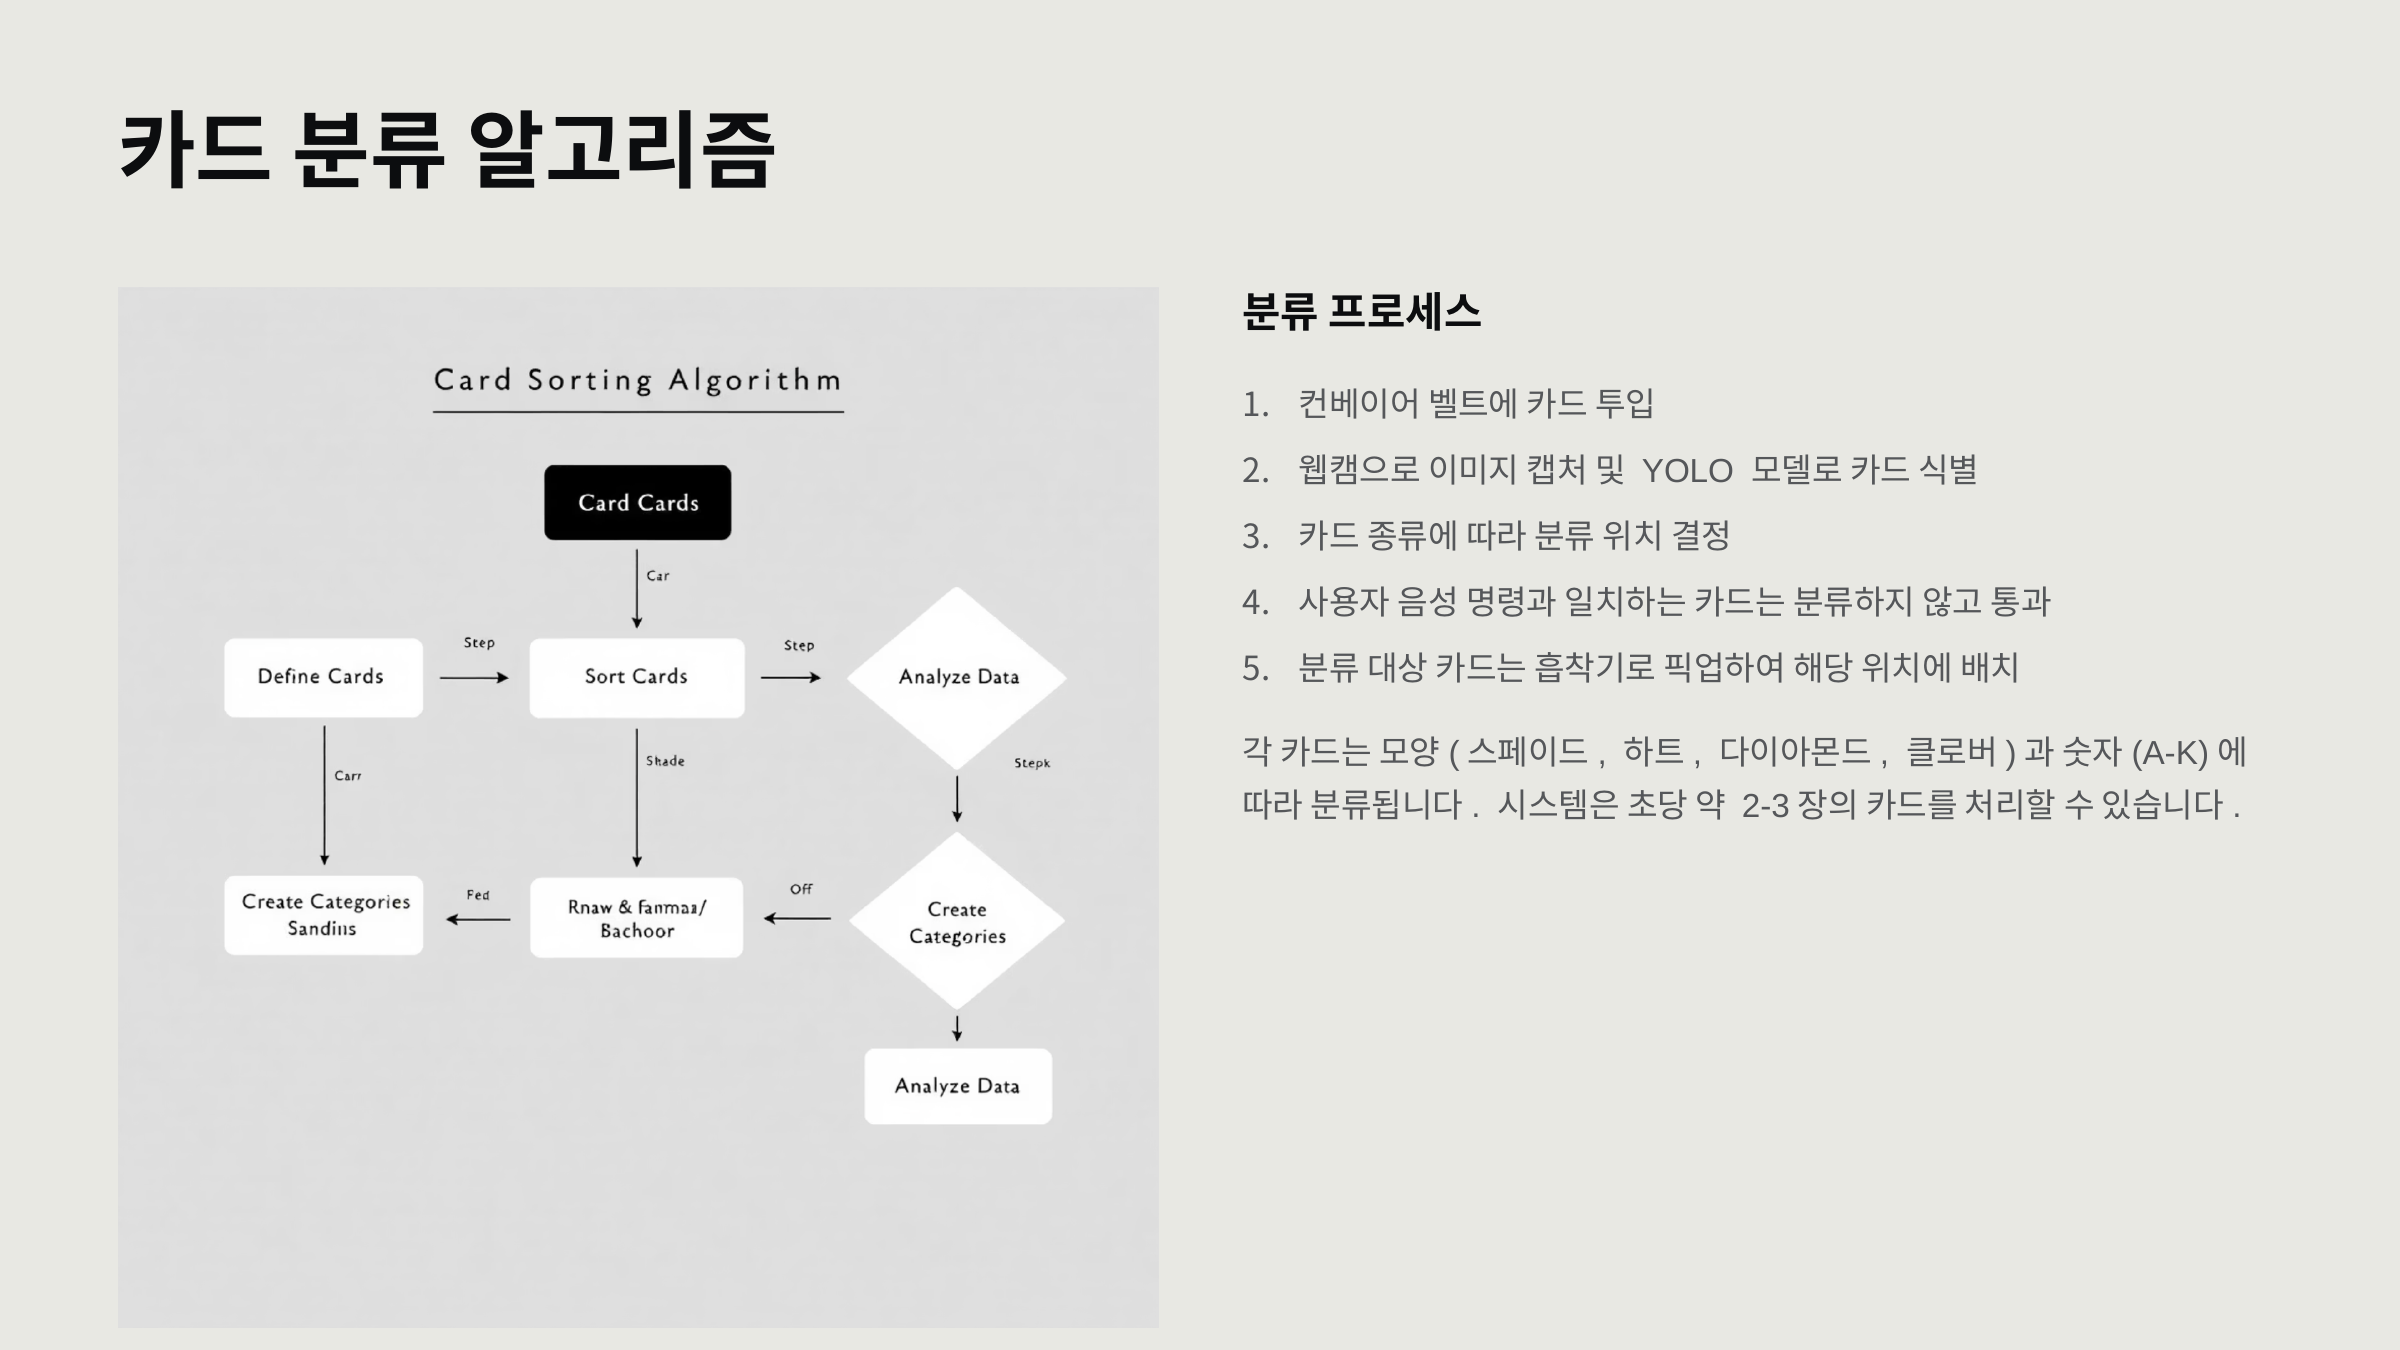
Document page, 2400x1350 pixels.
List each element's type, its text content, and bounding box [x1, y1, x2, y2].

text_box 각 카드는 모양(스페이드, 하트, 다이아몬드, 클로버)과 숫자(A-K)에 따라 분류됩니다. 시스템은 초당 약 2-3장의 카드를 처리할 수 있습니다. [1242, 718, 2283, 827]
text_box 분류 대상 카드는 흡착기로 픽업하여 해당 위치에 배치 [1242, 633, 2283, 688]
picture [118, 287, 1159, 1328]
text_box 분류 프로세스 [1242, 283, 1666, 337]
text_box 사용자 음성 명령과 일치하는 카드는 분류하지 않고 통과 [1242, 567, 2283, 622]
text_box 카드 분류 알고리즘 [118, 92, 964, 199]
text_box 웹캠으로 이미지 캡처 및 YOLO 모델로 카드 식별 [1242, 435, 2283, 490]
text_box 컨베이어 벨트에 카드 투입 [1242, 369, 2283, 424]
text_box 카드 종류에 따라 분류 위치 결정 [1242, 501, 2283, 556]
